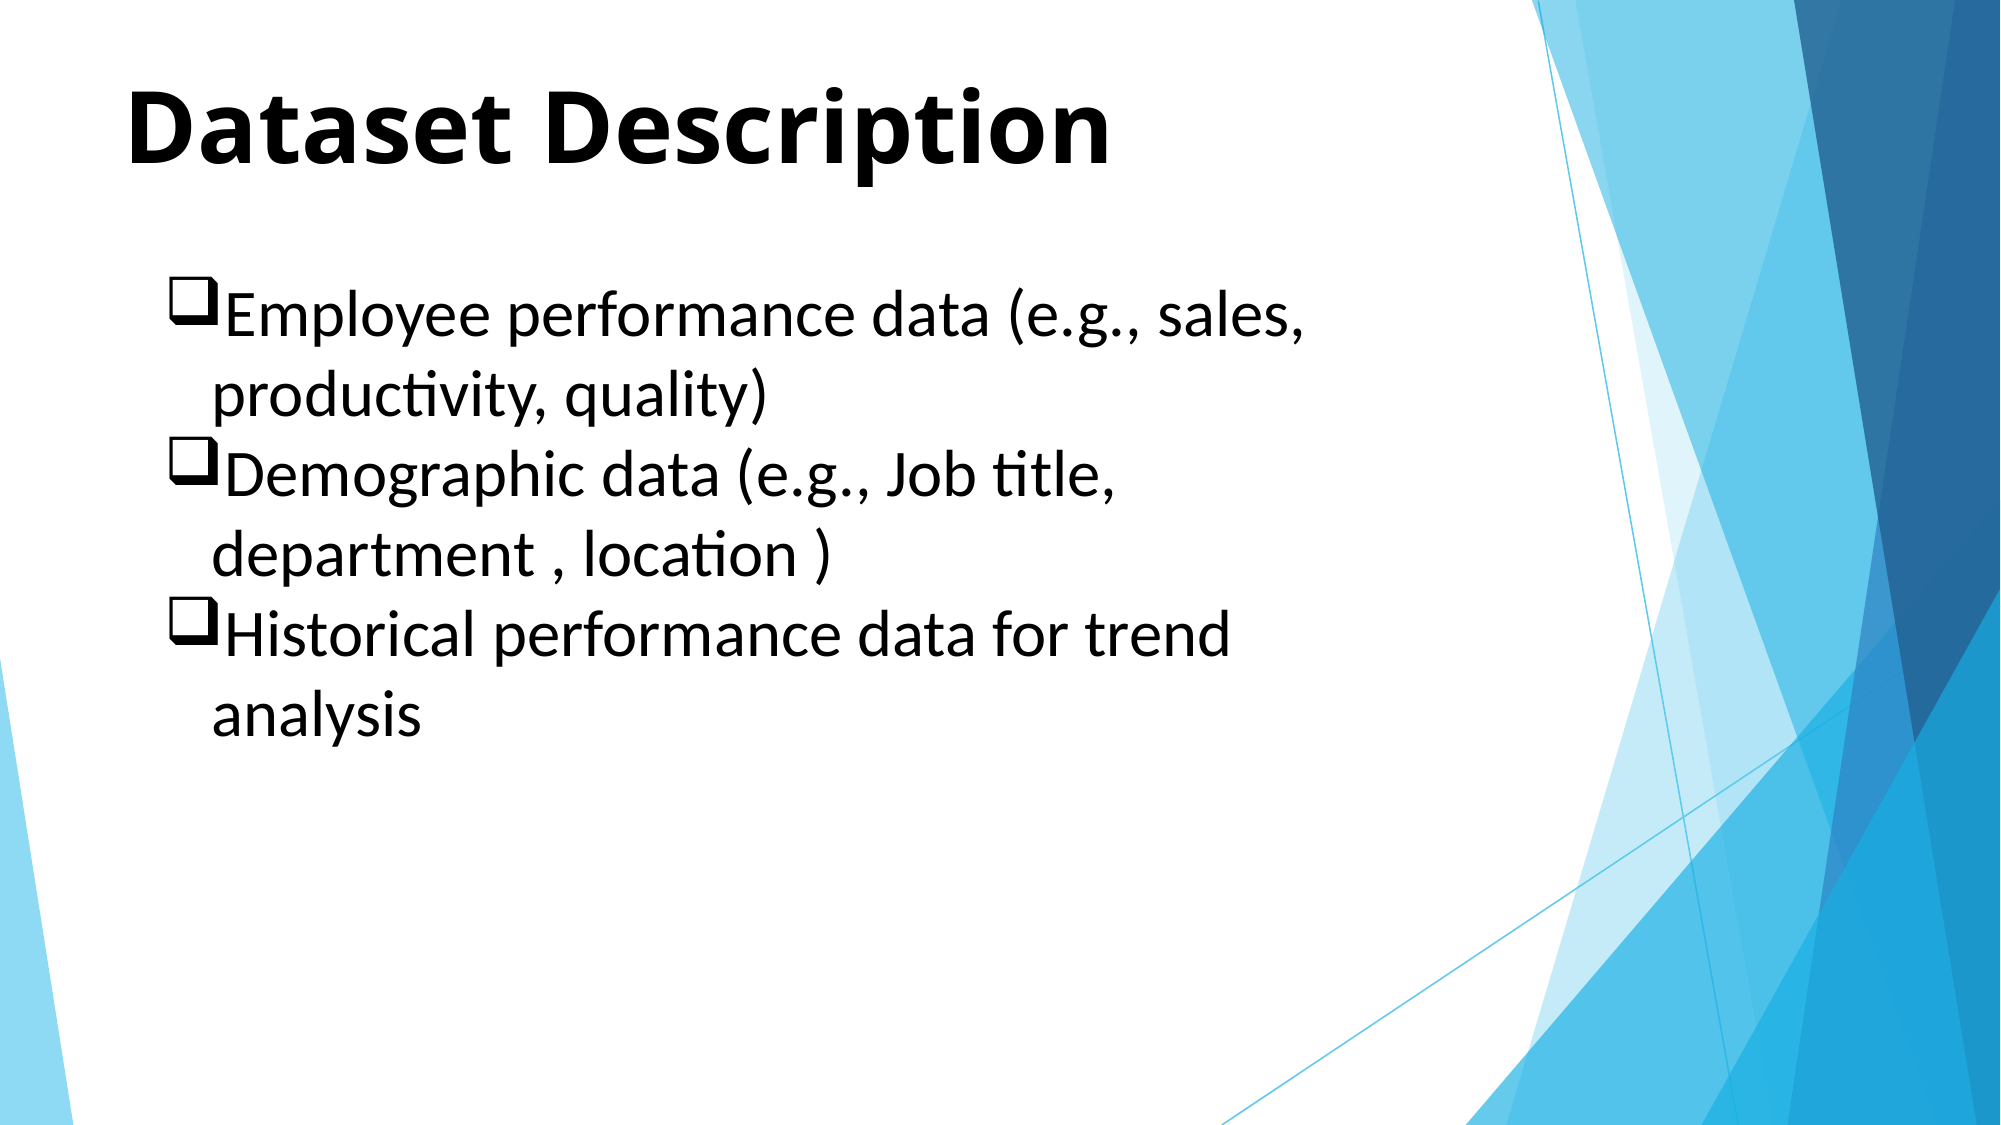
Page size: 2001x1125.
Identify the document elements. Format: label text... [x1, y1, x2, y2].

text_box Employee performance data (e.g., sales, productivity, quality) Demographic data (e.g., Job title, department , location ) Historical performance data for trend analysis [150, 262, 1375, 757]
title Dataset Description [123, 63, 1877, 188]
